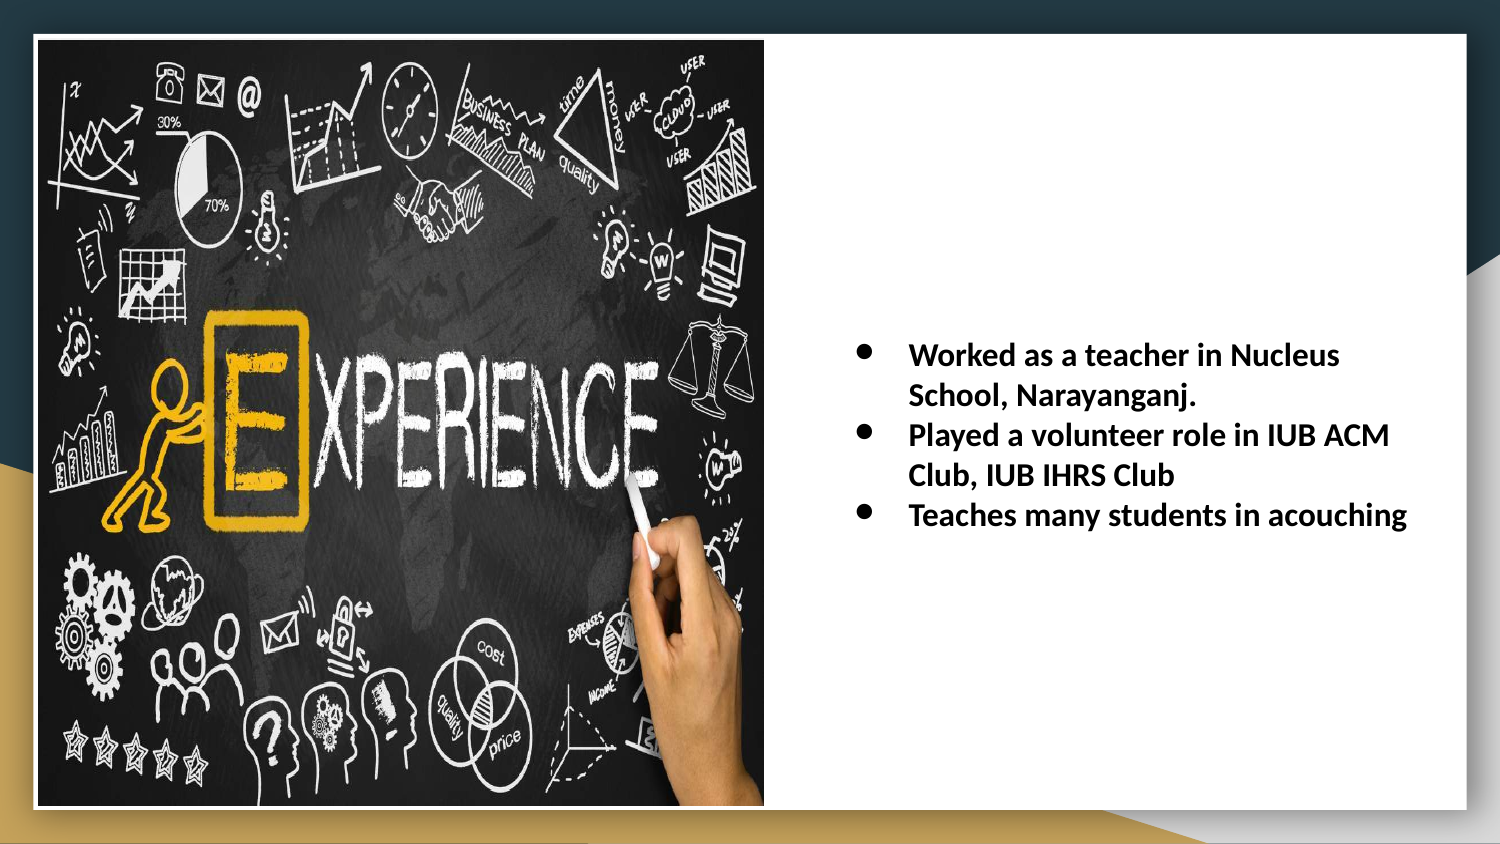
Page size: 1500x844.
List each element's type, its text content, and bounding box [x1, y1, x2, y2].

text_box Worked as a teacher in Nucleus School, Narayanganj. Played a volunteer role in IUB ACM Club, IUB IHRS Club Teaches many students in acouching [818, 318, 1433, 548]
picture [38, 38, 764, 806]
